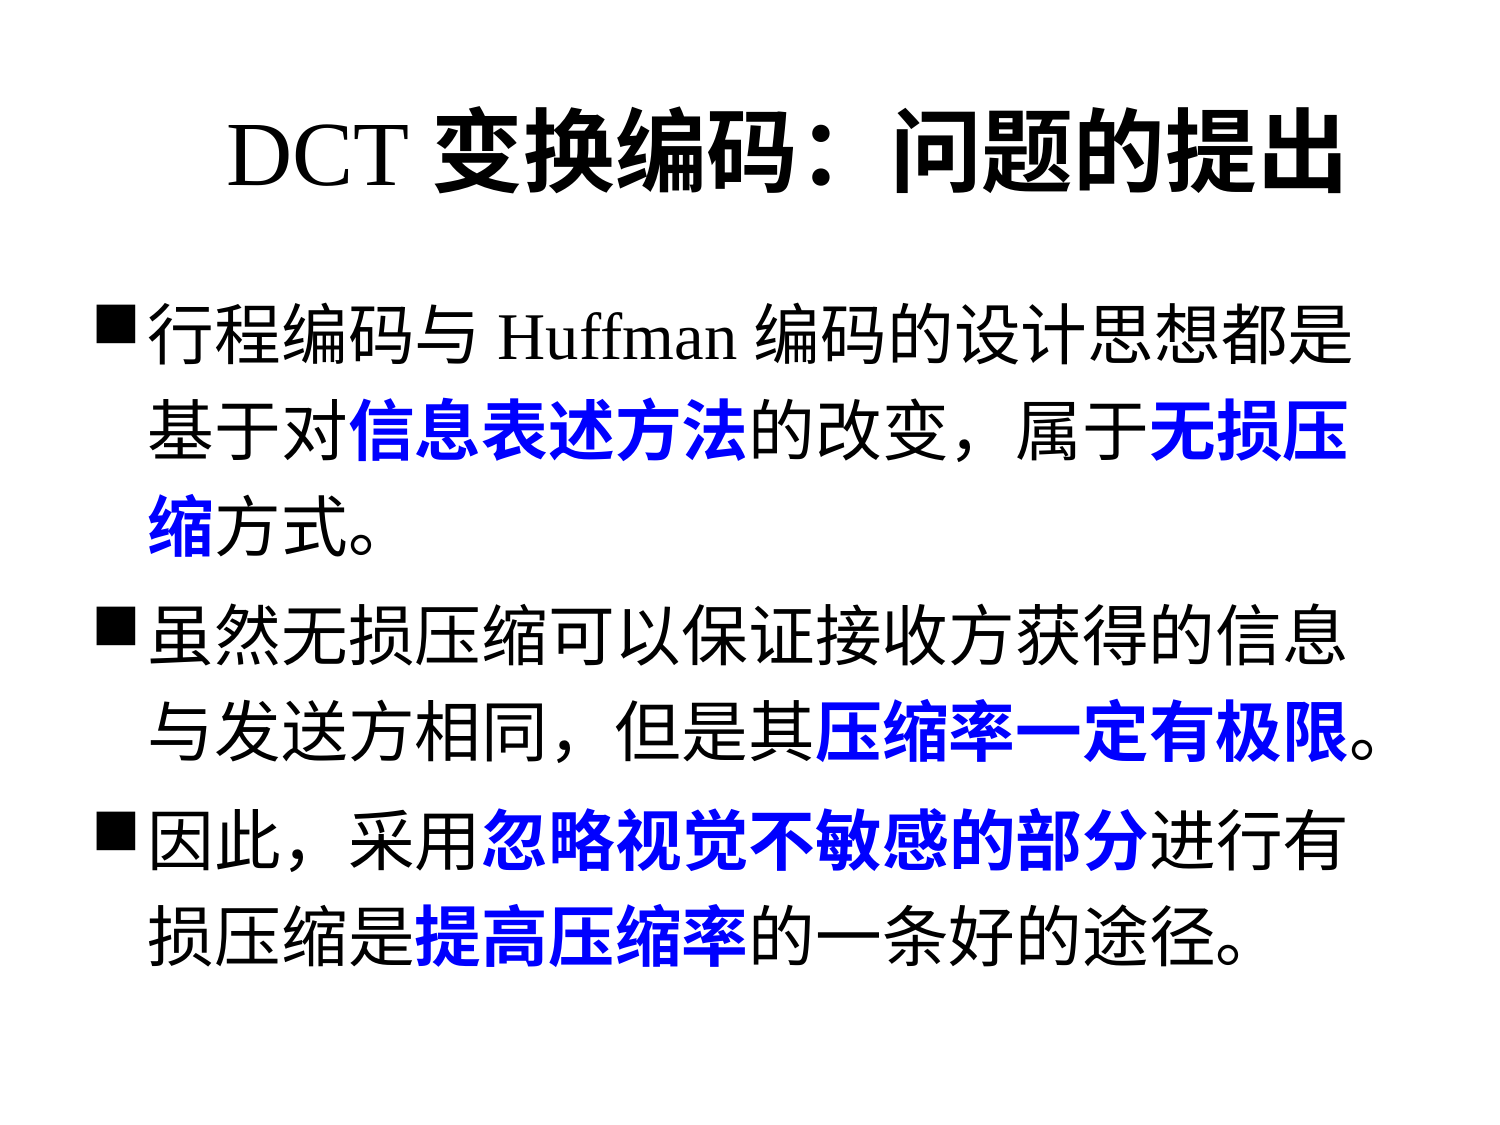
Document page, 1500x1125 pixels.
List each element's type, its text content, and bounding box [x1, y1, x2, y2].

list 行程编码与Huffman编码的设计思想都是基于对信息表述方法的改变，属于无损压缩方式。 虽然无损压缩可以保证接收方获得的信息与发送方相同，但是其压缩率一定有极限。 因此，采用忽略视觉不敏感的部分进行有损压缩是提高压缩率的一条好的途径。 [76, 269, 1424, 1026]
title DCT变换编码：问题的提出 [171, 78, 1405, 221]
